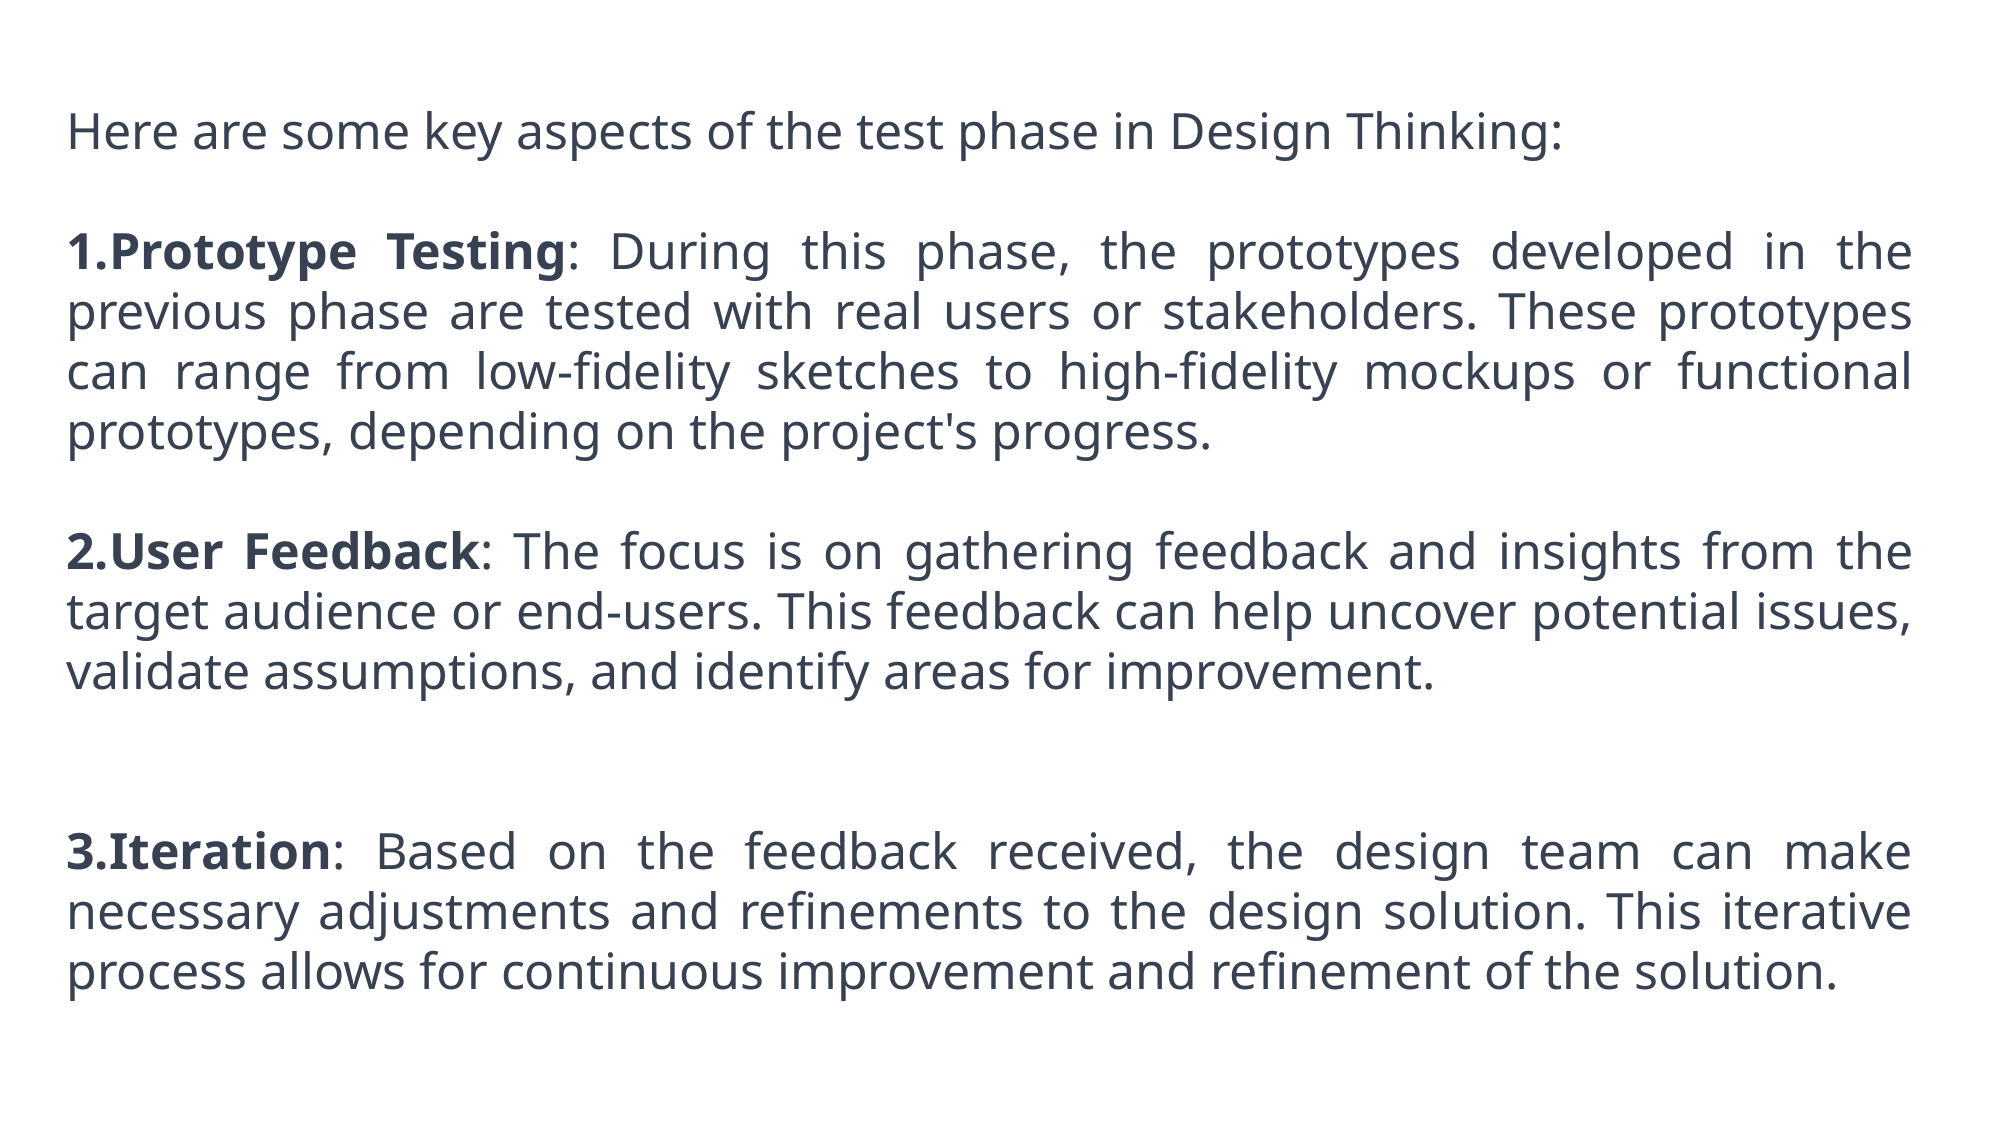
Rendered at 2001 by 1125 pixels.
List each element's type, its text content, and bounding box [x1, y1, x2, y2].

text_box Here are some key aspects of the test phase in Design Thinking: Prototype Testing: During this phase, the prototypes developed in the previous phase are tested with real users or stakeholders. These prototypes can range from low-fidelity sketches to high-fidelity mockups or functional prototypes, depending on the project's progress. User Feedback: The focus is on gathering feedback and insights from the target audience or end-users. This feedback can help uncover potential issues, validate assumptions, and identify areas for improvement. Iteration: Based on the feedback received, the design team can make necessary adjustments and refinements to the design solution. This iterative process allows for continuous improvement and refinement of the solution. [51, 92, 1929, 1007]
